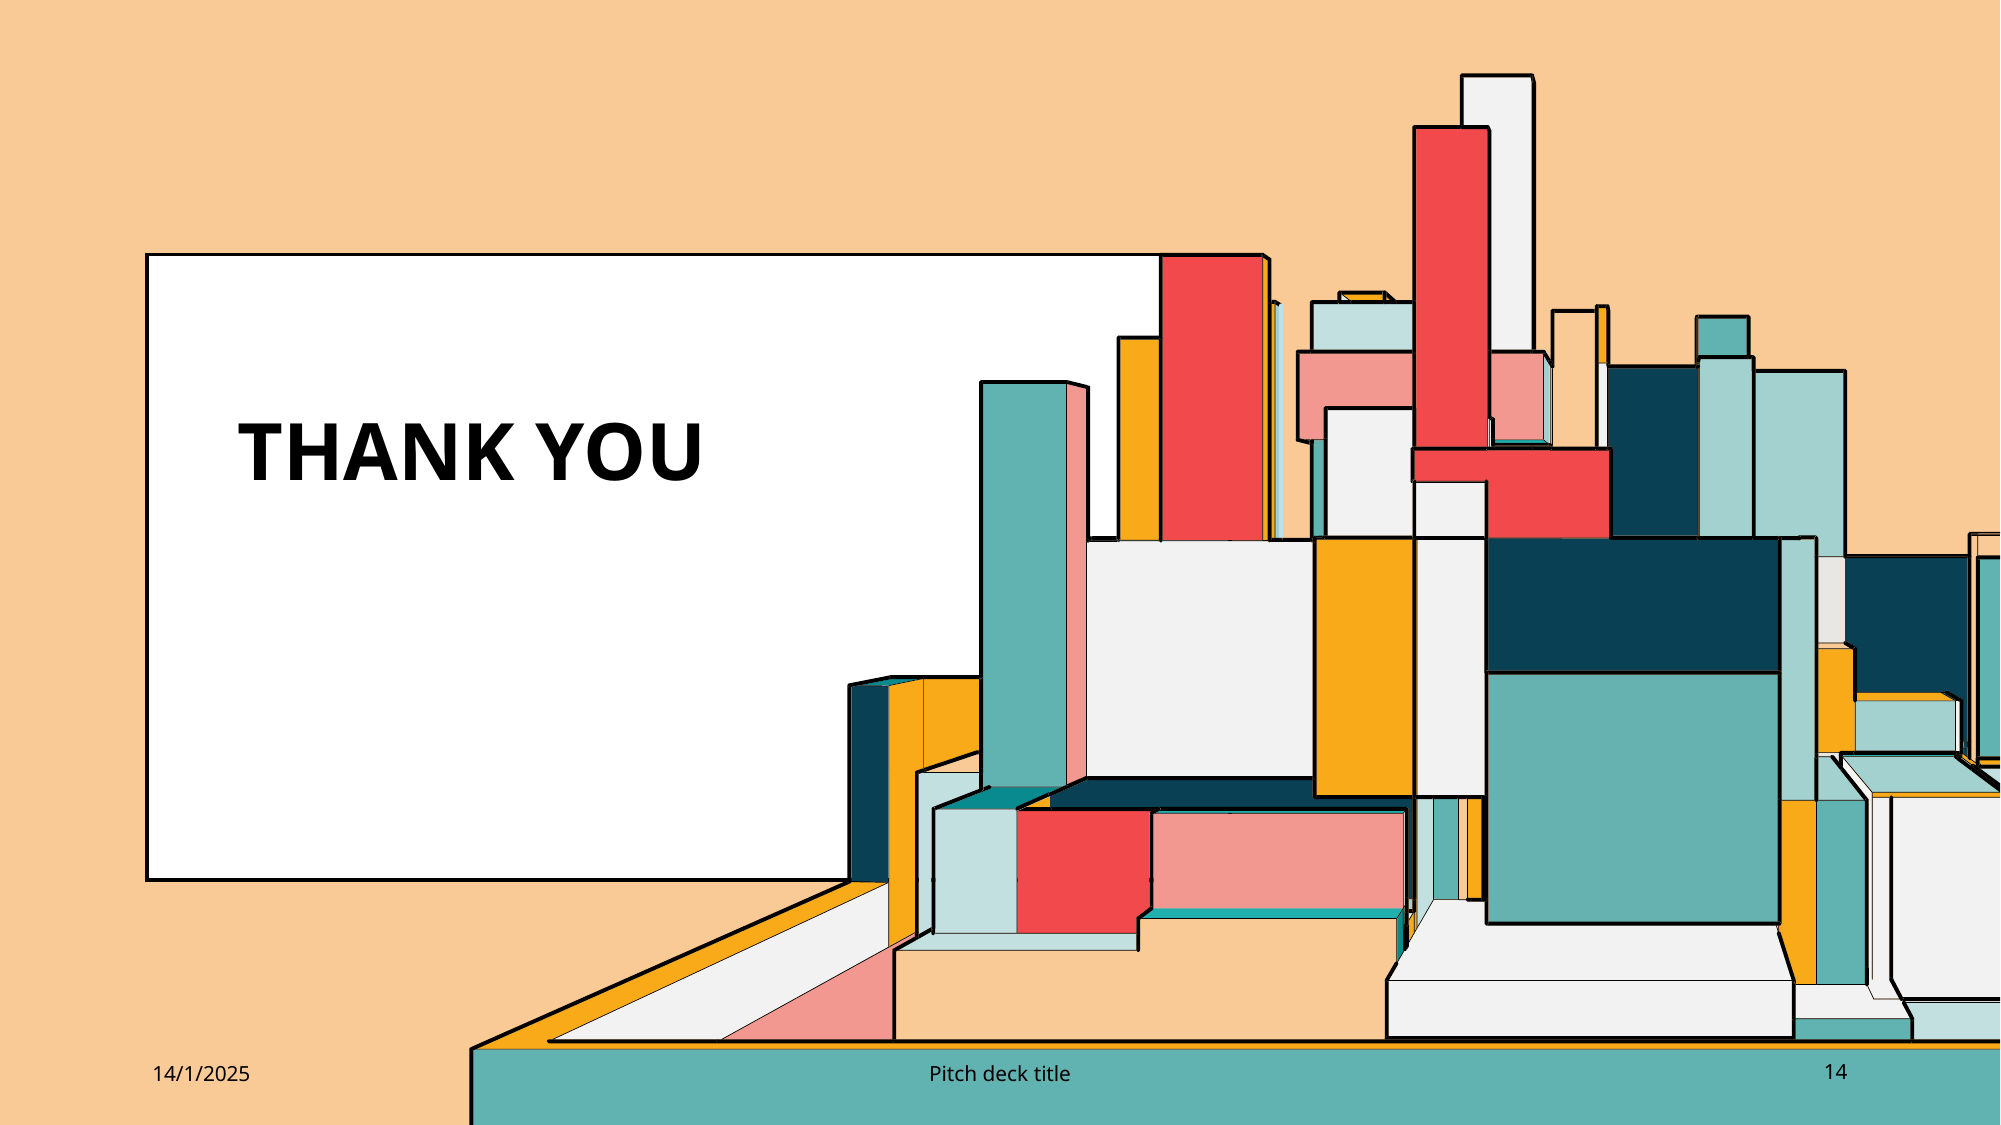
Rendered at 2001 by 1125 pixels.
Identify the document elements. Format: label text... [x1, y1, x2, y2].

slide_number 14 [1412, 1042, 1863, 1103]
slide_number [137, 1042, 588, 1103]
title THANK YOU [221, 288, 929, 506]
footer Pitch deck title [662, 1042, 1338, 1103]
